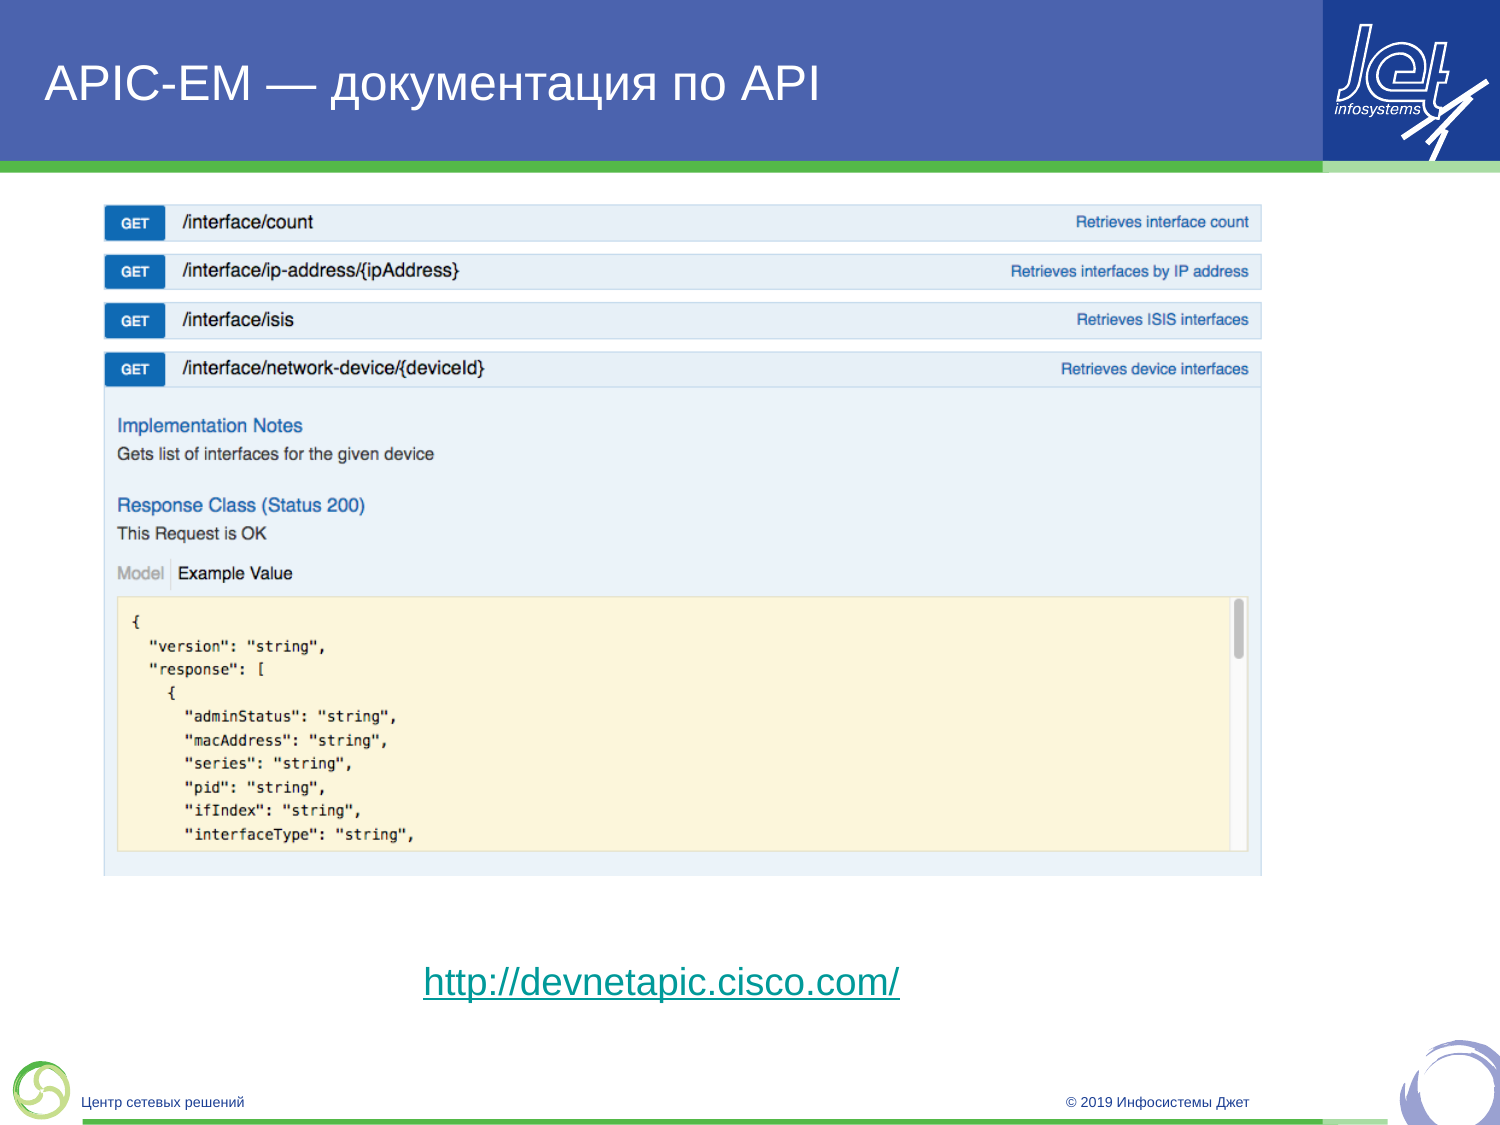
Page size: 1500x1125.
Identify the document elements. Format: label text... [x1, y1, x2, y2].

title APIC-EM — документация по API [29, 21, 1294, 140]
picture [64, 195, 1315, 877]
text_box http://devnetapic.cisco.com/ [166, 905, 1157, 1011]
